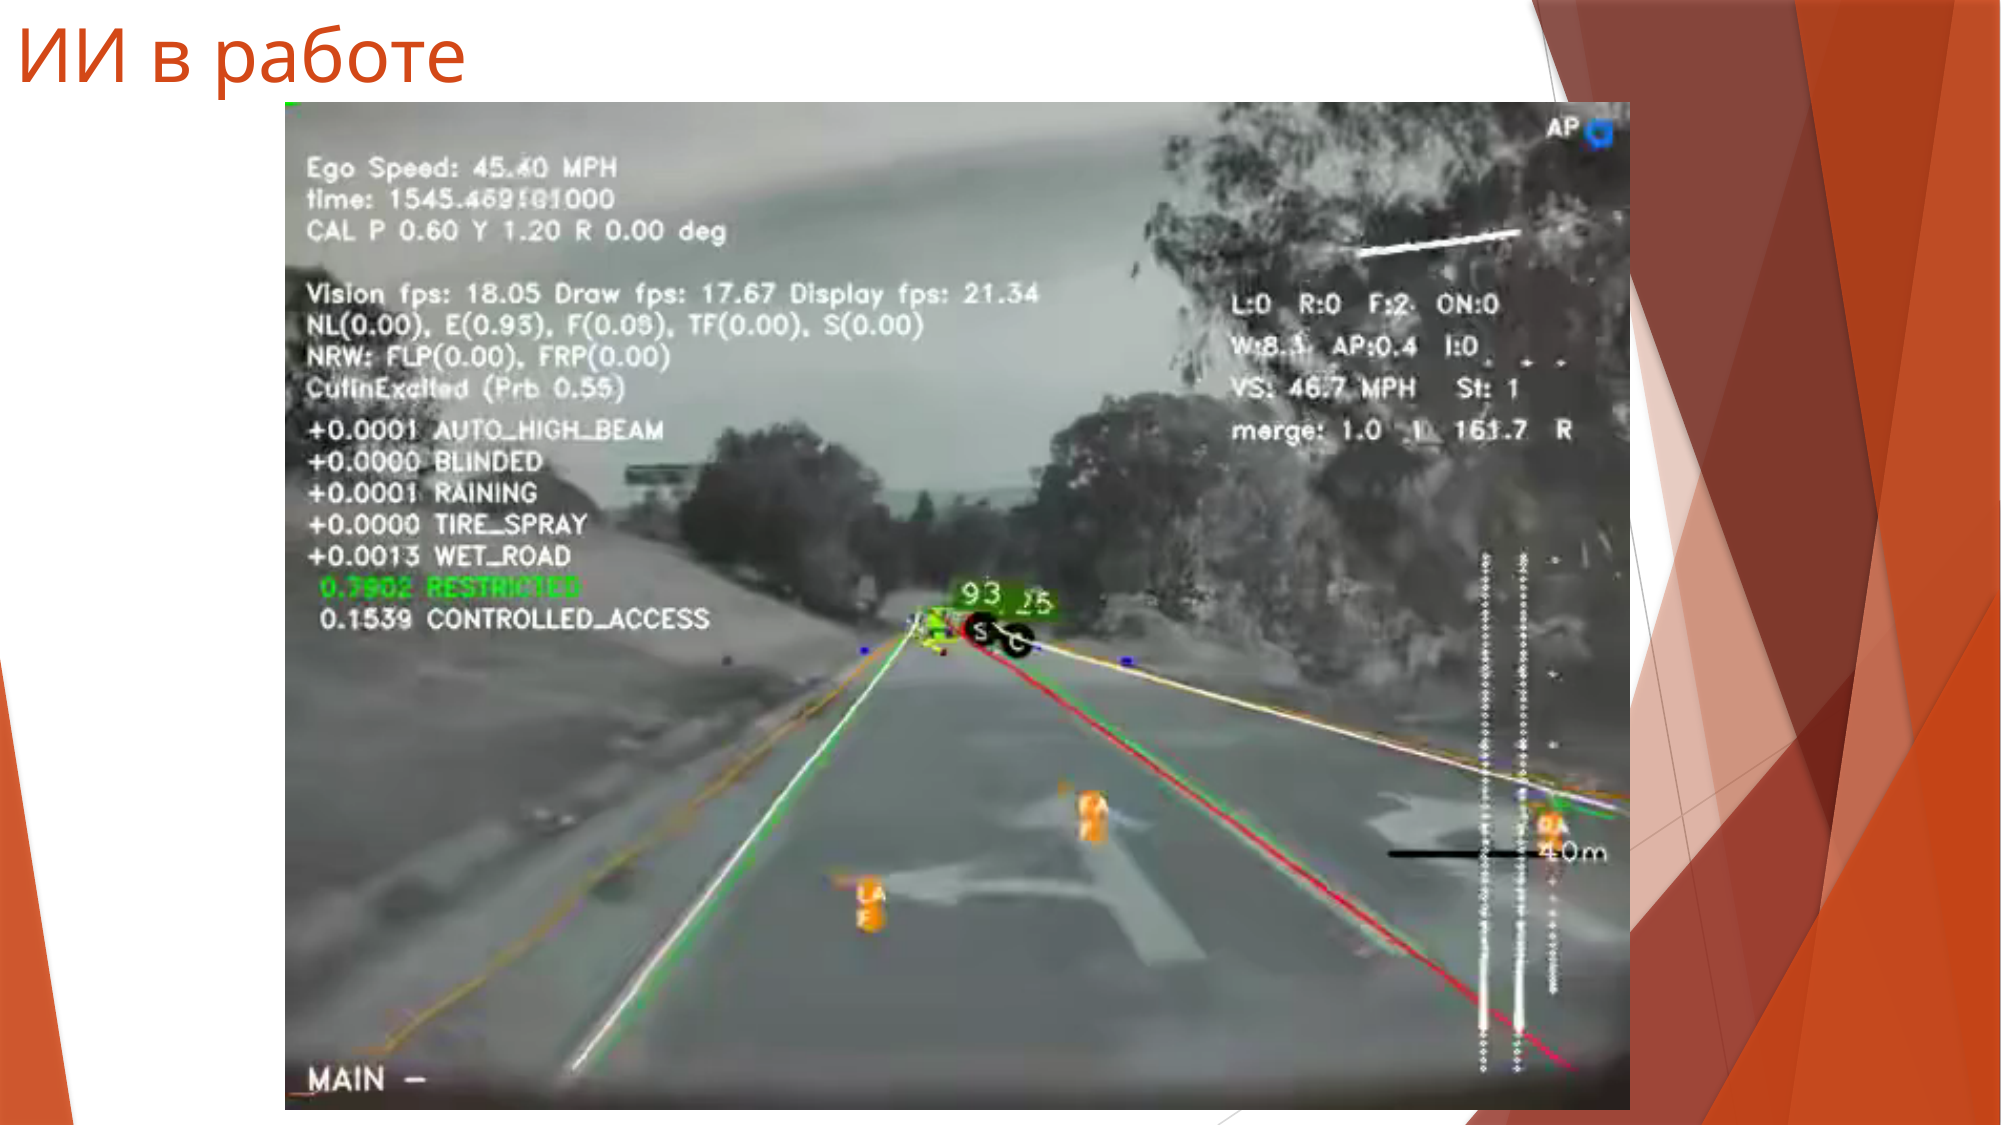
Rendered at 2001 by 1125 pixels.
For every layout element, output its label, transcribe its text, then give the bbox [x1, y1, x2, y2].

title ИИ в работе [0, 0, 1889, 217]
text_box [283, 100, 1631, 1112]
